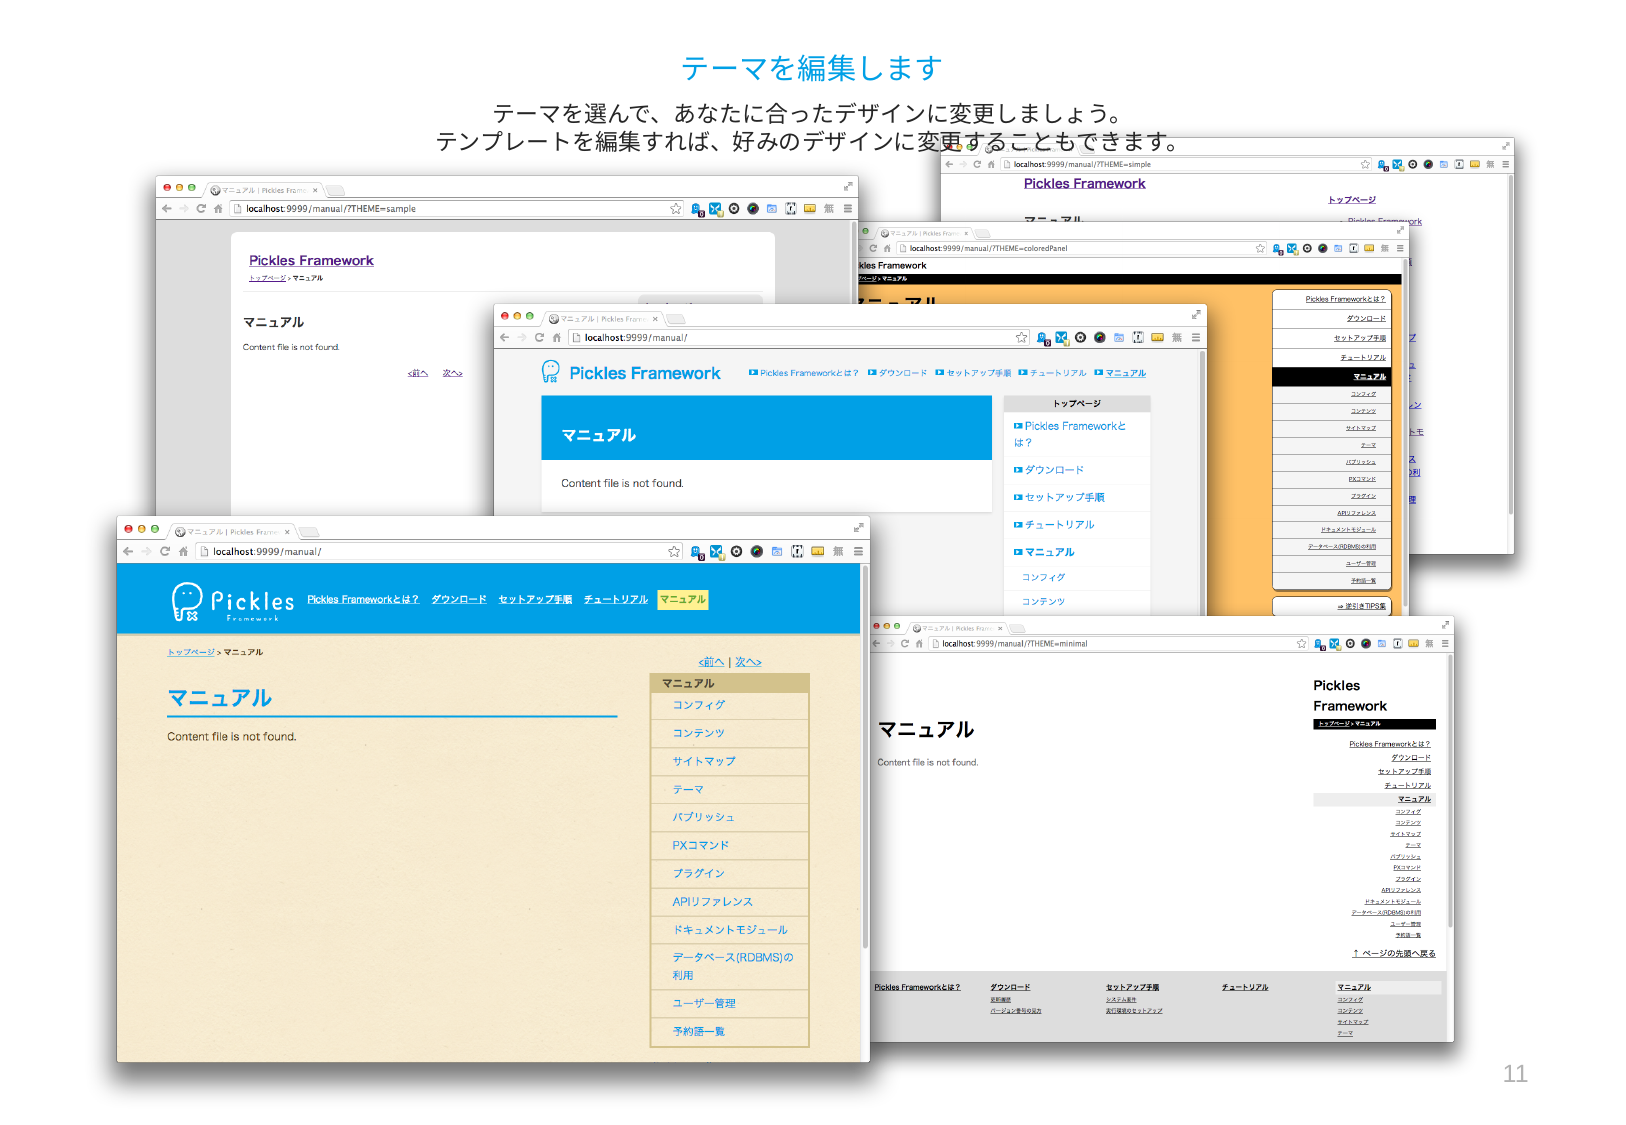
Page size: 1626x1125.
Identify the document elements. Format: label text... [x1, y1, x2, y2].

title テーマを編集します [19, 38, 1606, 98]
text_box テーマを選んで、あなたに合ったデザインに変更しましょう。 テンプレートを編集すれば、好みのデザインに変更することもできます。 [420, 92, 1205, 163]
picture [79, 120, 1543, 1114]
slide_number 10 [1164, 1042, 1544, 1103]
